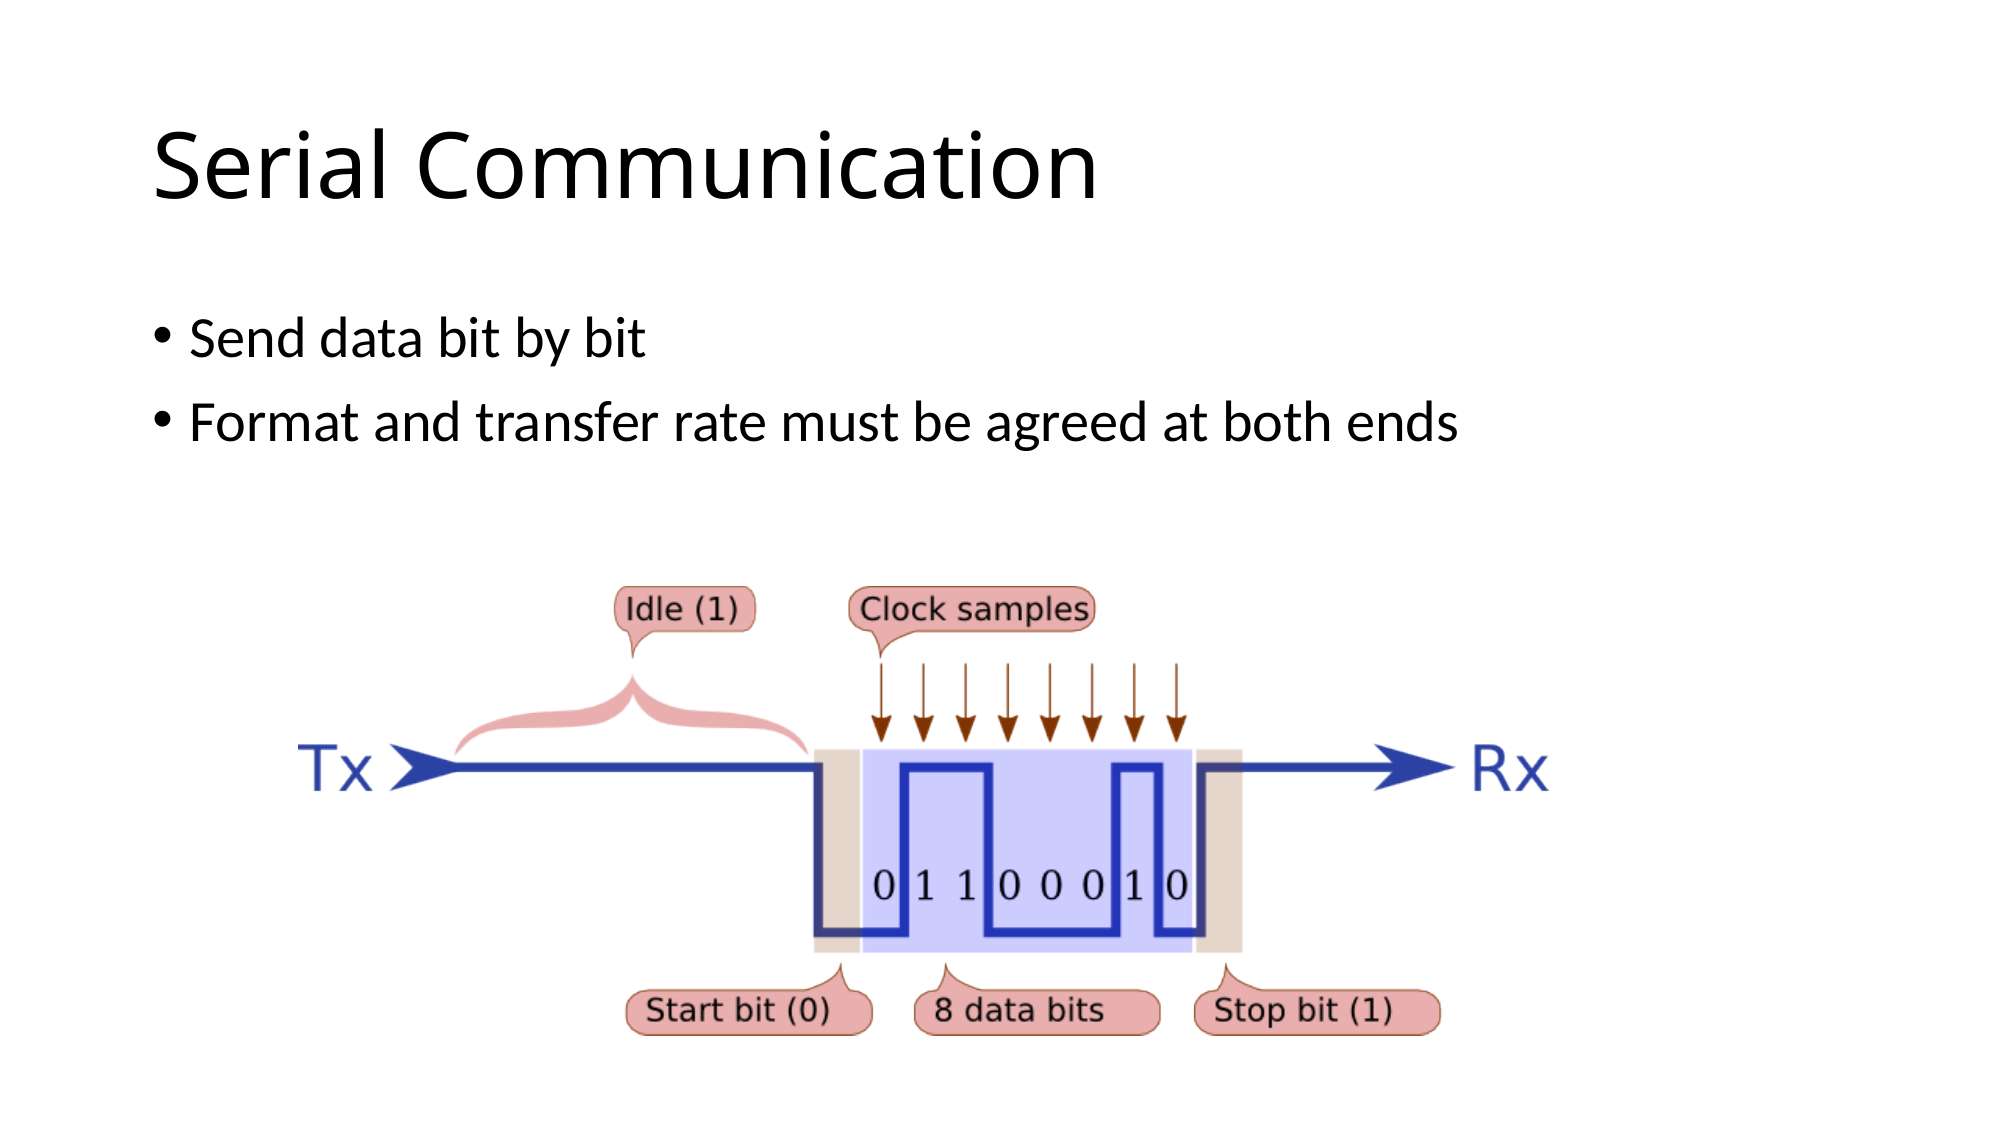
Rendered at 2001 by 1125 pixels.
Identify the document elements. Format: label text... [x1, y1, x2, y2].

list Send data bit by bit Format and transfer rate must be agreed at both ends [137, 299, 1863, 1014]
picture [298, 586, 1549, 1036]
title Serial Communication [137, 59, 1863, 278]
